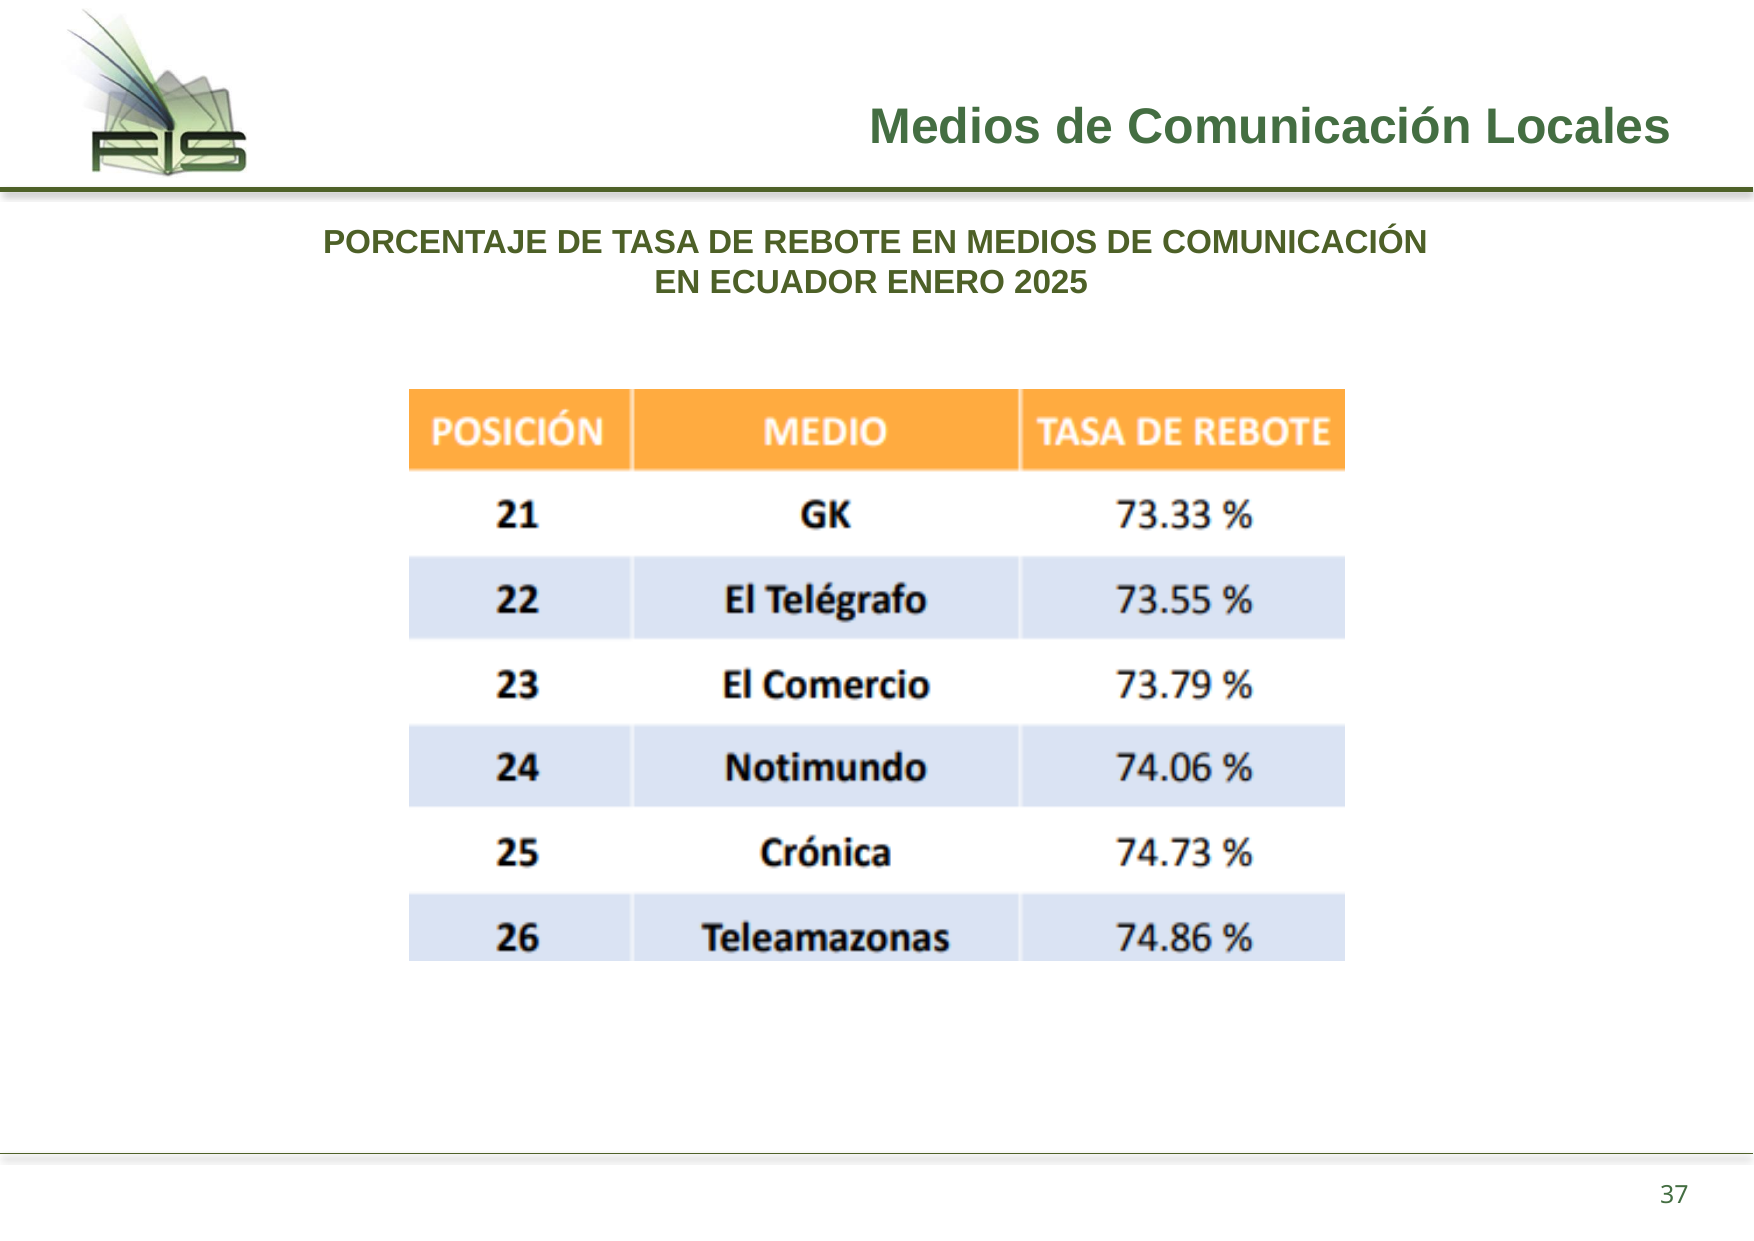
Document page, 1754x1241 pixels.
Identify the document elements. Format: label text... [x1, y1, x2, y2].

picture [61, 8, 250, 178]
text_box PORCENTAJE DE TASA DE REBOTE EN MEDIOS DE COMUNICACIÓN EN ECUADOR ENERO 2025 [293, 213, 1459, 348]
picture [408, 389, 1345, 961]
text_box Medios de Comunicación Locales [806, 86, 1735, 162]
slide_number 37 [1296, 1162, 1706, 1229]
